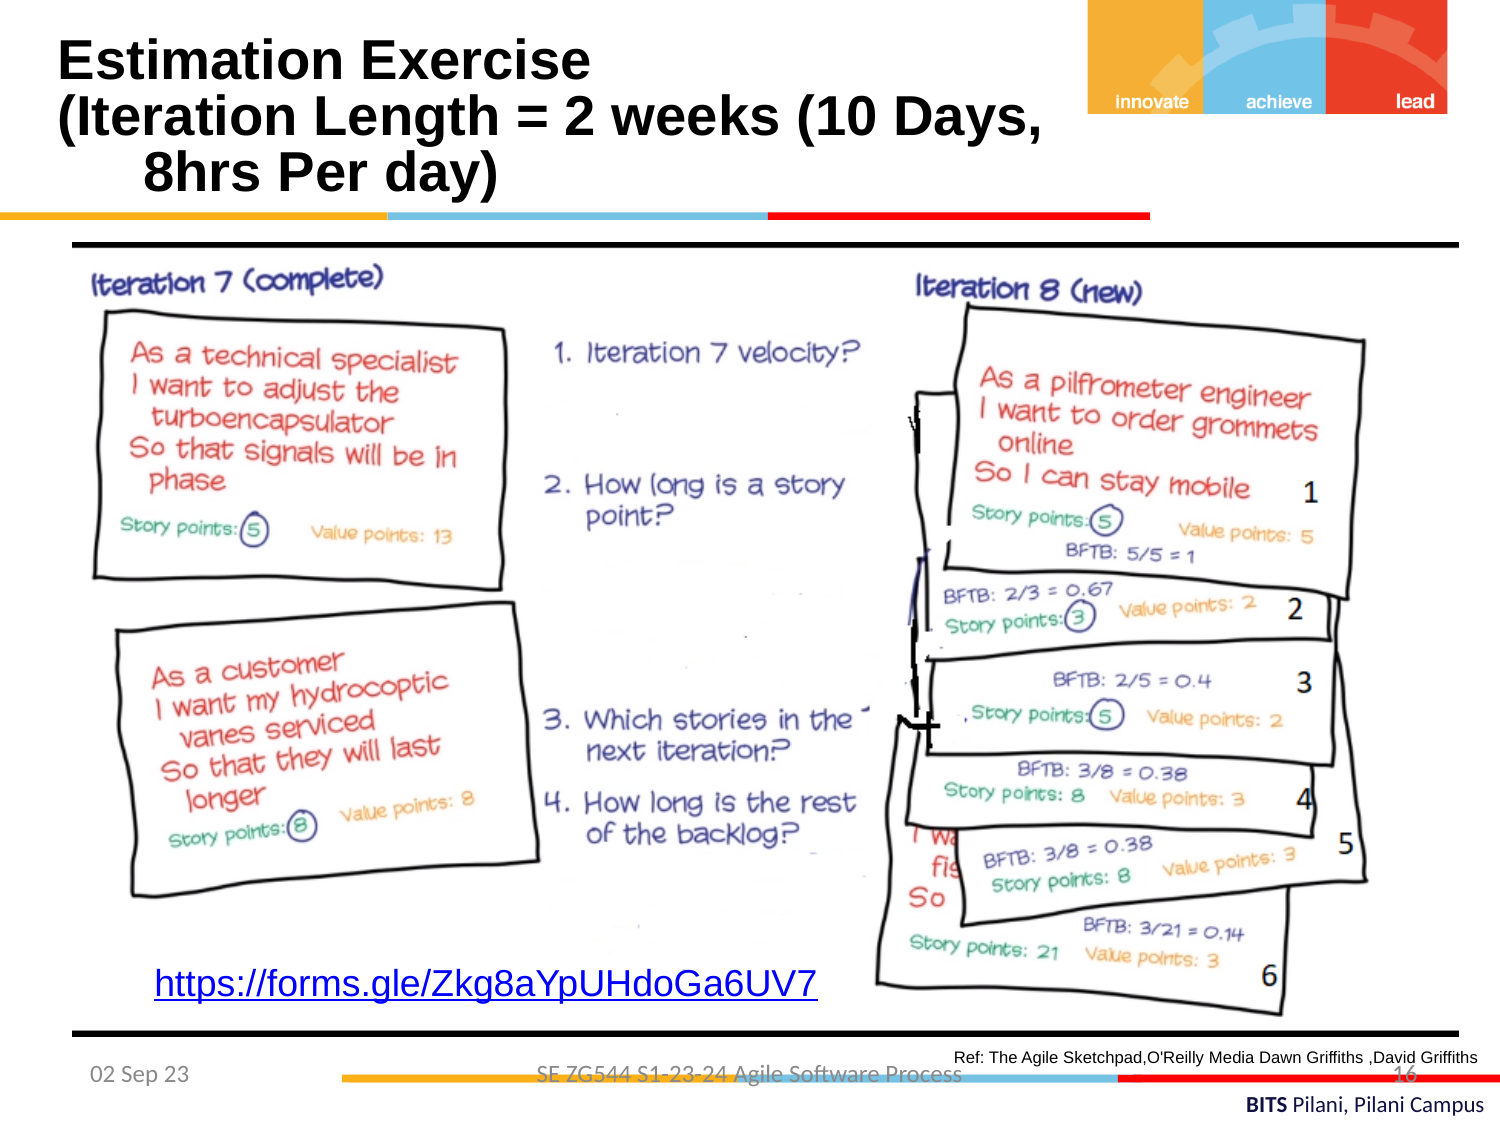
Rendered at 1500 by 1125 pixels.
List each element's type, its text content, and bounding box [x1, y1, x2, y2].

slide_number 16 [1382, 1075, 1426, 1094]
picture [72, 242, 1459, 1037]
text_box Ref: The Agile Sketchpad,O'Reilly Media Dawn Griffiths ,David Griffiths [946, 1039, 1493, 1075]
list Estimation Exercise (Iteration Length = 2 weeks (10 Days, 8hrs Per day) [49, 24, 1088, 213]
text_box 02 Sep 23 [82, 1050, 418, 1096]
text_box SE ZG544 S1-23-24 Agile Software Process [519, 1050, 980, 1096]
picture [1087, 0, 1448, 114]
